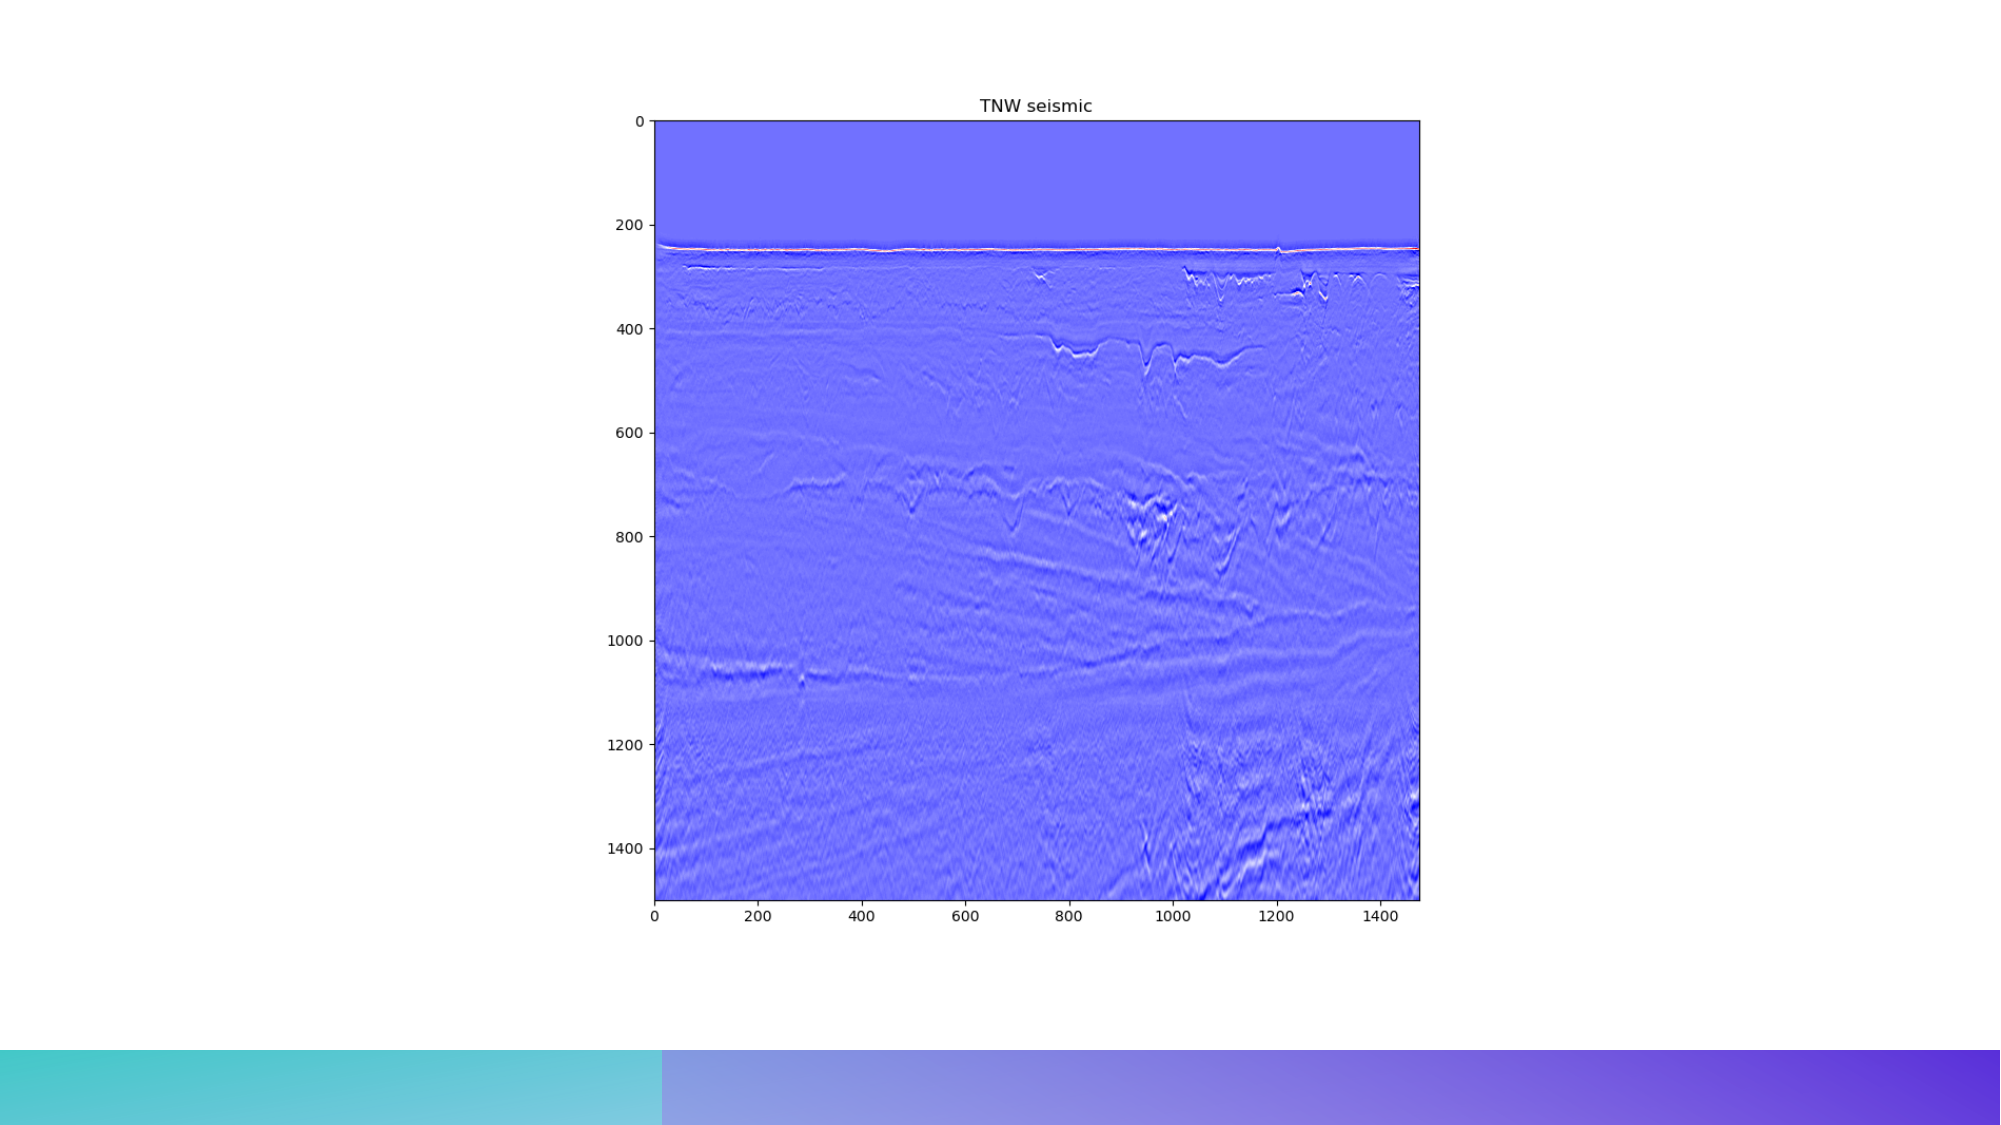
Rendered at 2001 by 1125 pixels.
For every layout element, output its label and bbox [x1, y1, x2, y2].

list [0, 0, 2000, 1011]
